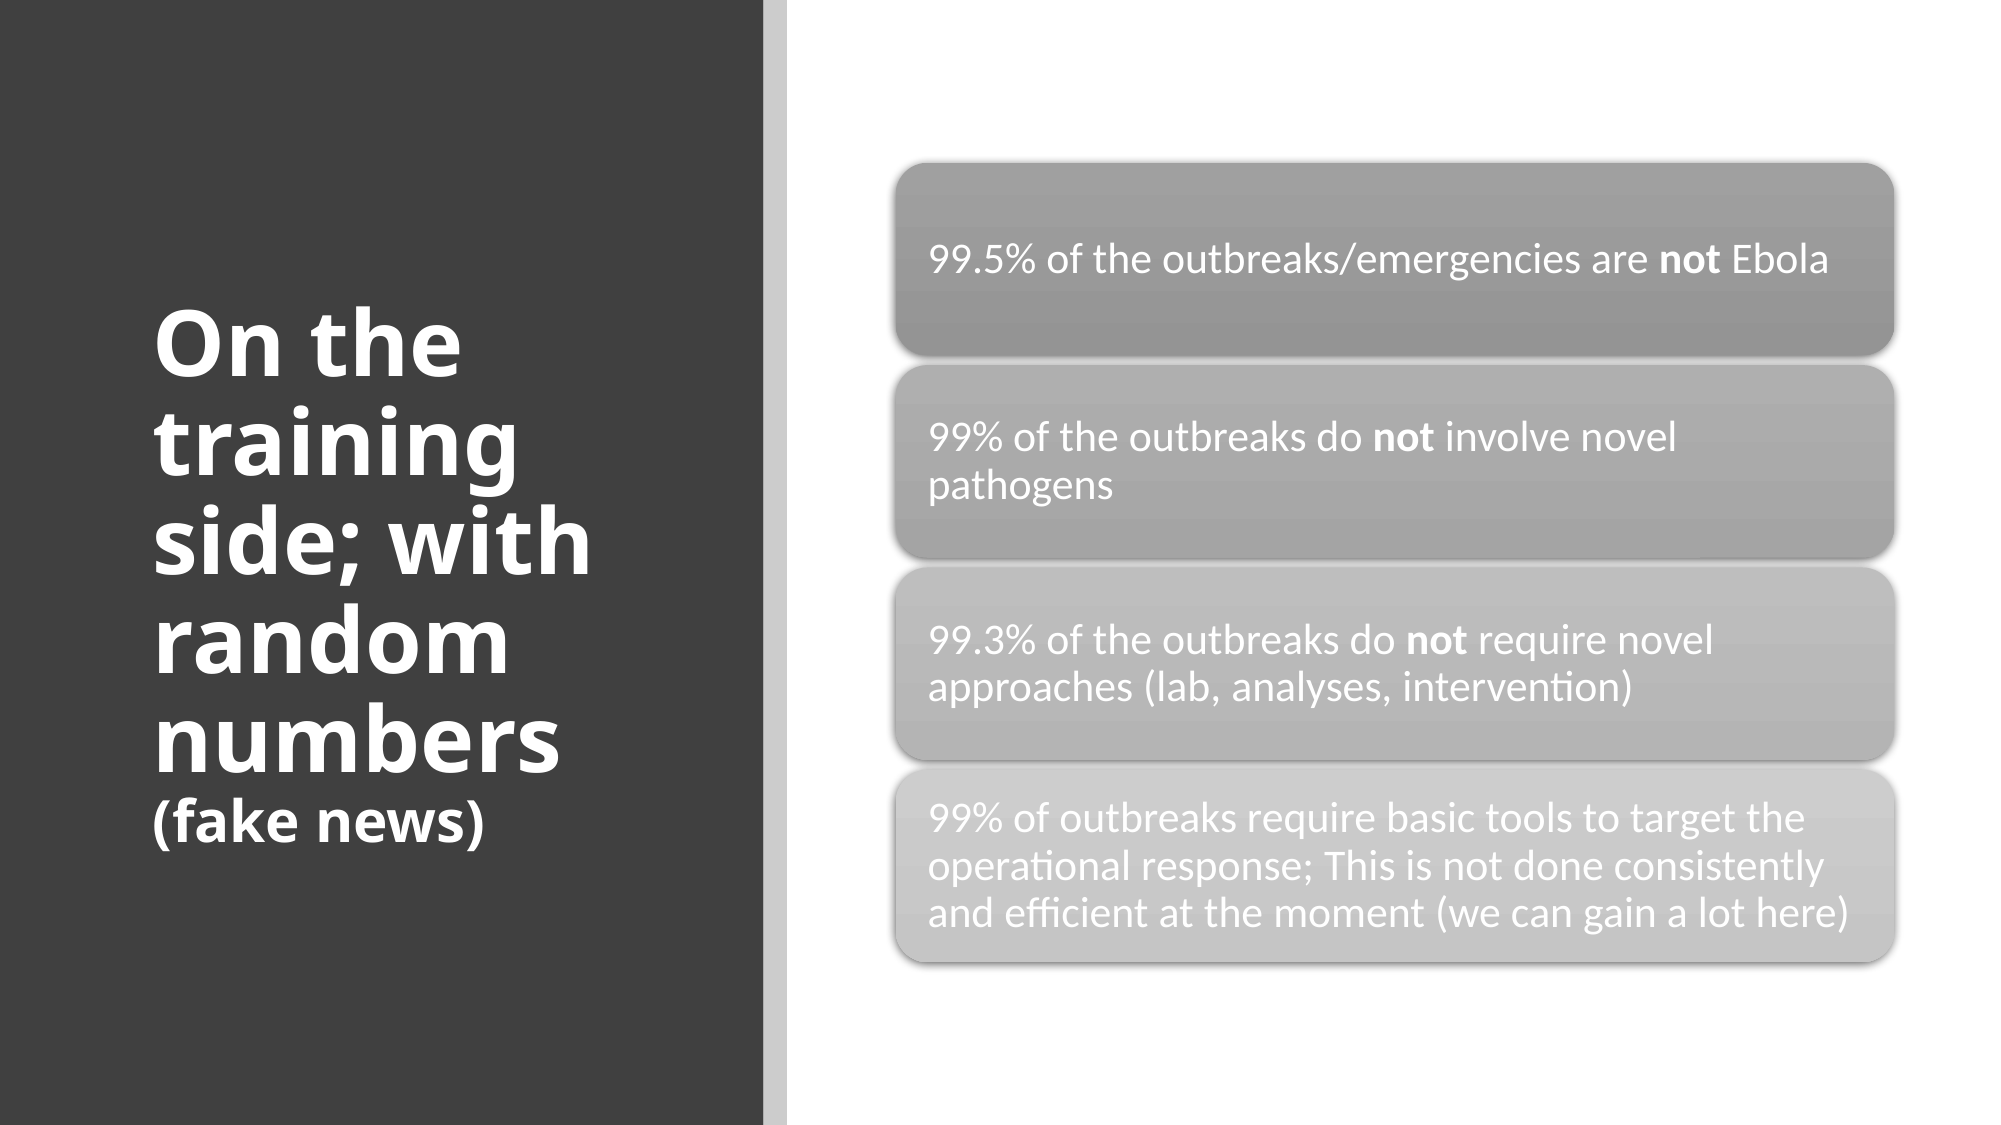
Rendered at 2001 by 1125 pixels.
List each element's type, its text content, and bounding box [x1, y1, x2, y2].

text_box [0, 0, 762, 1125]
text_box [762, 0, 788, 1125]
title On the training side; with random numbers (fake news) [137, 133, 685, 1020]
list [895, 105, 1895, 1020]
